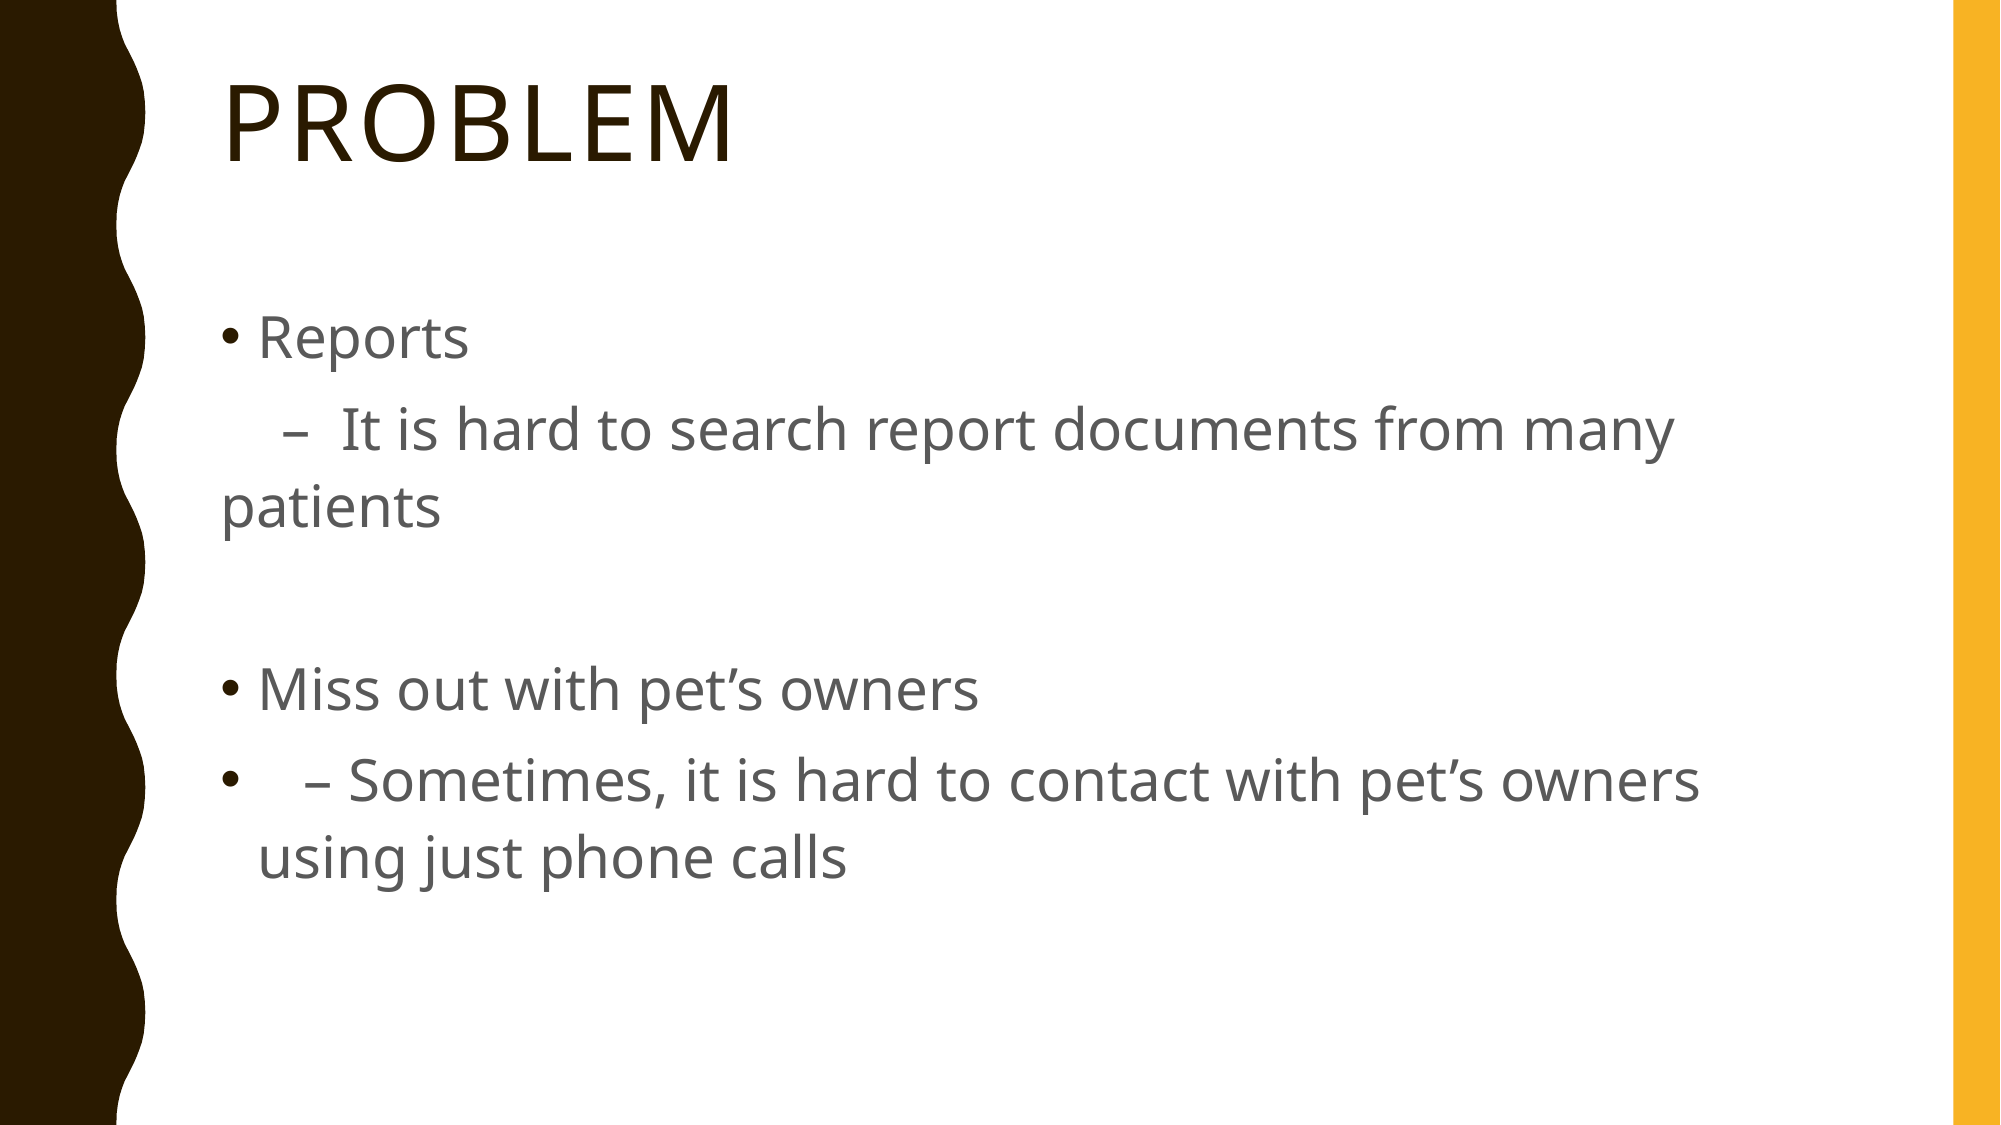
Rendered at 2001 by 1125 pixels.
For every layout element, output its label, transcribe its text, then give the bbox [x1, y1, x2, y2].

title Problem [205, 62, 1875, 286]
list Reports – It is hard to search report documents from many patients Miss out with pet’s owners – Sometimes, it is hard to contact with pet’s owners using just phone calls [205, 286, 1875, 876]
